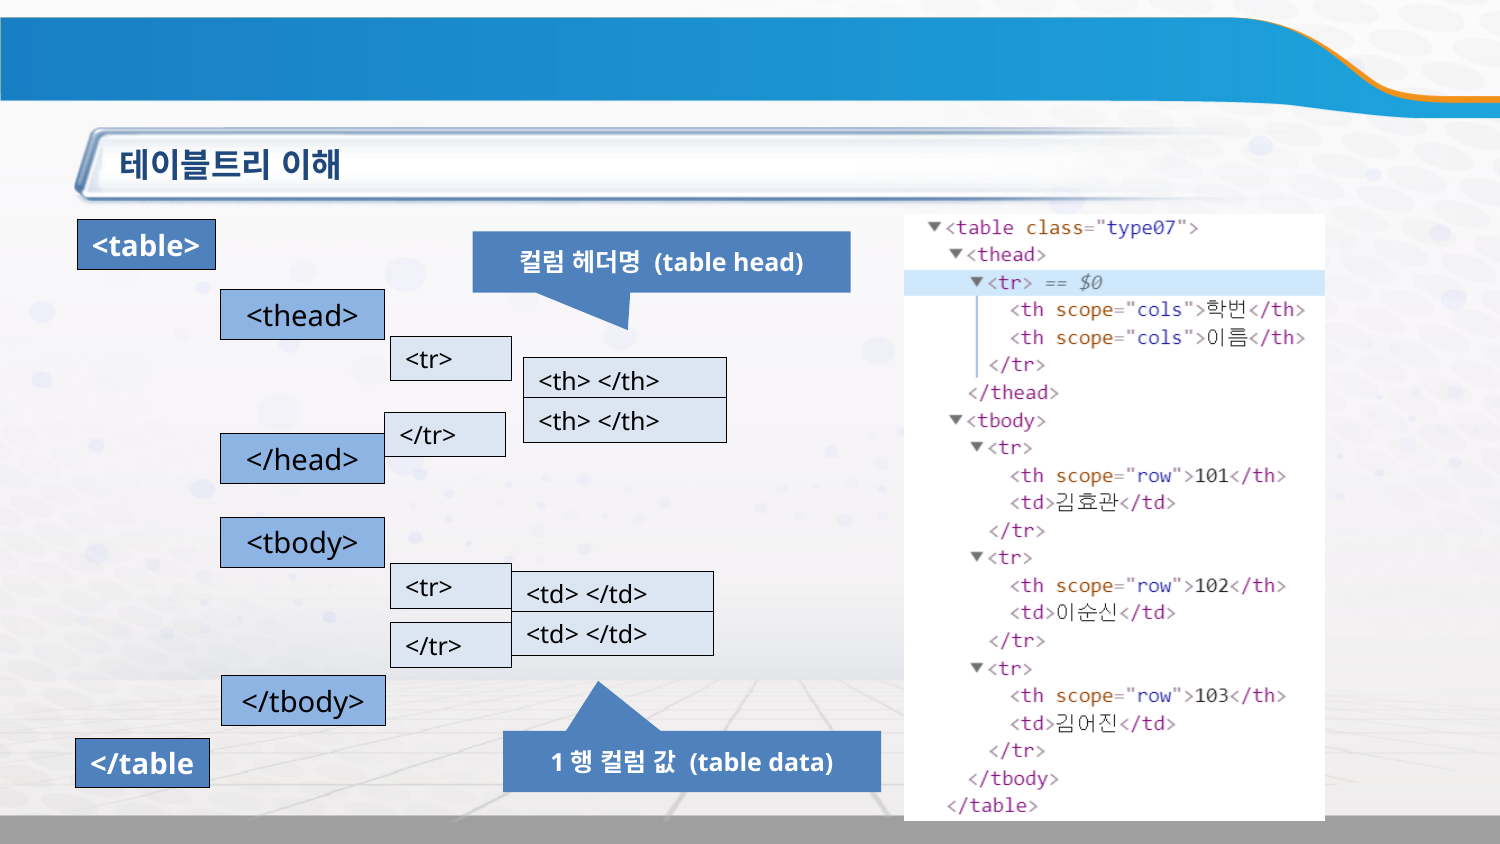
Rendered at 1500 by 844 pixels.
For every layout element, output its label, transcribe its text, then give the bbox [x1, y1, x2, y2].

text_box 컬럼 헤더명 (table head) [472, 231, 851, 331]
text_box </tr> [390, 622, 512, 668]
text_box <tr> [390, 336, 512, 381]
text_box <td> </td> [511, 571, 714, 611]
text_box <tr> [390, 563, 512, 609]
text_box <th> </th> [523, 357, 727, 397]
picture [0, 0, 1500, 844]
text_box </tbody> [221, 675, 386, 726]
text_box </head> [220, 433, 385, 484]
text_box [74, 126, 1289, 208]
text_box <td> </td> [511, 611, 714, 656]
text_box <tbody> [220, 517, 385, 568]
text_box 2. BeautifulSoup 활용 데이터 스크랩 [29, 0, 1175, 103]
text_box <thead> [220, 289, 385, 340]
text_box <table> [77, 219, 216, 270]
text_box </tr> [384, 412, 506, 457]
text_box </table [75, 738, 210, 788]
text_box 1행 컬럼 값 (table data) [503, 680, 882, 793]
text_box <th> </th> [523, 397, 727, 443]
